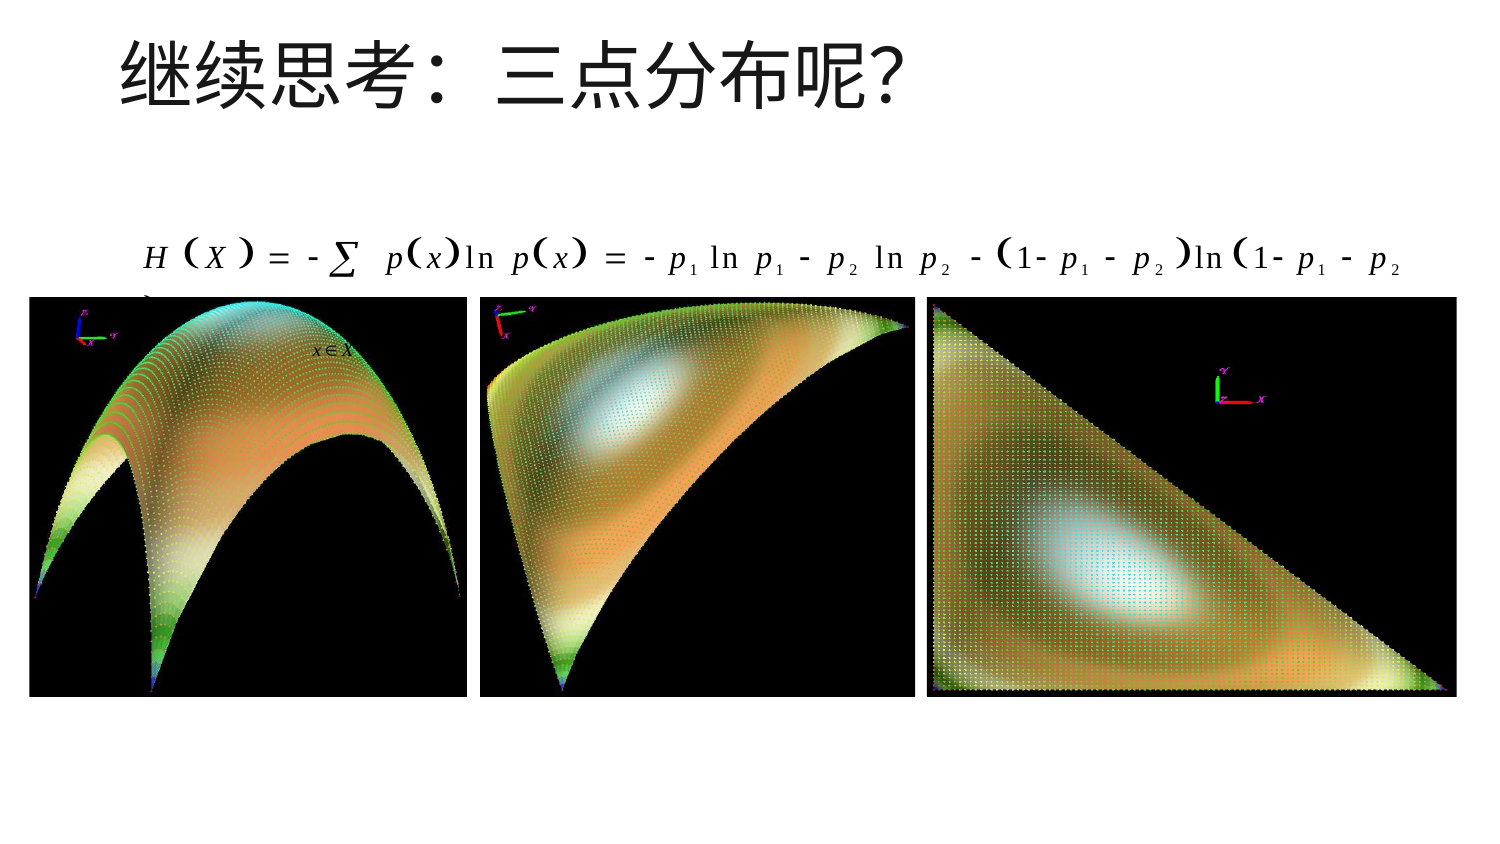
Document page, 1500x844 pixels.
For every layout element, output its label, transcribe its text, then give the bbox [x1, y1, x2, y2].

text_box H X    pxln px   p1 ln p1  p2 ln p2  1 p1  p2 ln 1 p1  p2  xX [139, 187, 1413, 360]
text_box 继续思考：三点分布呢？ [116, 26, 946, 119]
text_box [926, 297, 1457, 697]
text_box [480, 297, 916, 697]
text_box [29, 297, 467, 697]
